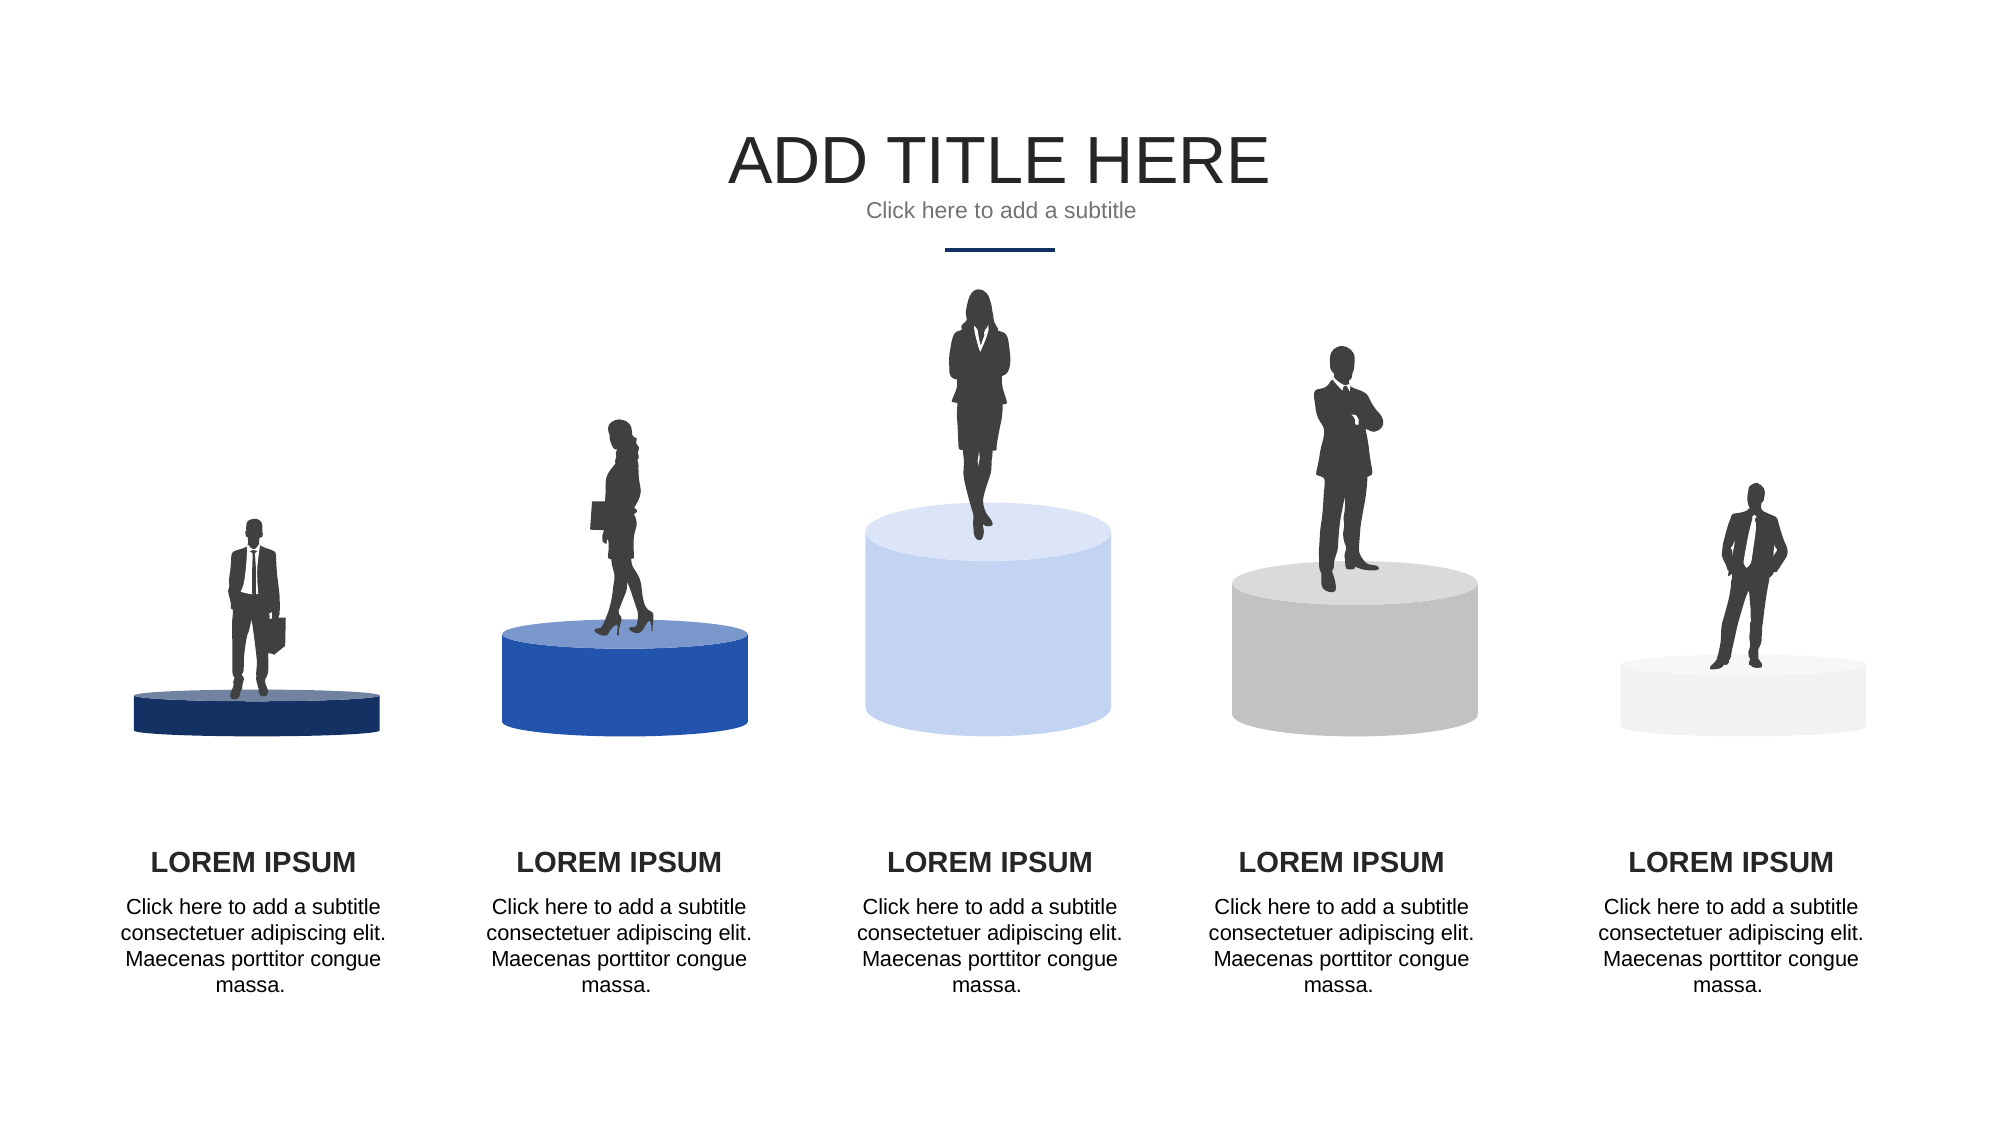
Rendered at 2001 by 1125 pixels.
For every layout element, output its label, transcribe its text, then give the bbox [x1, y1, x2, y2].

text_box [1231, 560, 1479, 738]
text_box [1312, 345, 1385, 593]
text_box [948, 289, 1011, 541]
text_box [132, 688, 381, 738]
text_box Click here to add a subtitle [724, 188, 1279, 231]
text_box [1554, 829, 1908, 975]
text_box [590, 415, 654, 638]
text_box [1709, 481, 1789, 671]
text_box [813, 829, 1165, 975]
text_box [442, 829, 796, 975]
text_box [77, 829, 431, 975]
text_box [500, 618, 749, 738]
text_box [1165, 829, 1519, 975]
text_box ADD TITLE HERE [393, 105, 1607, 205]
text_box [227, 518, 286, 701]
text_box [864, 501, 1113, 738]
text_box [1619, 653, 1868, 738]
